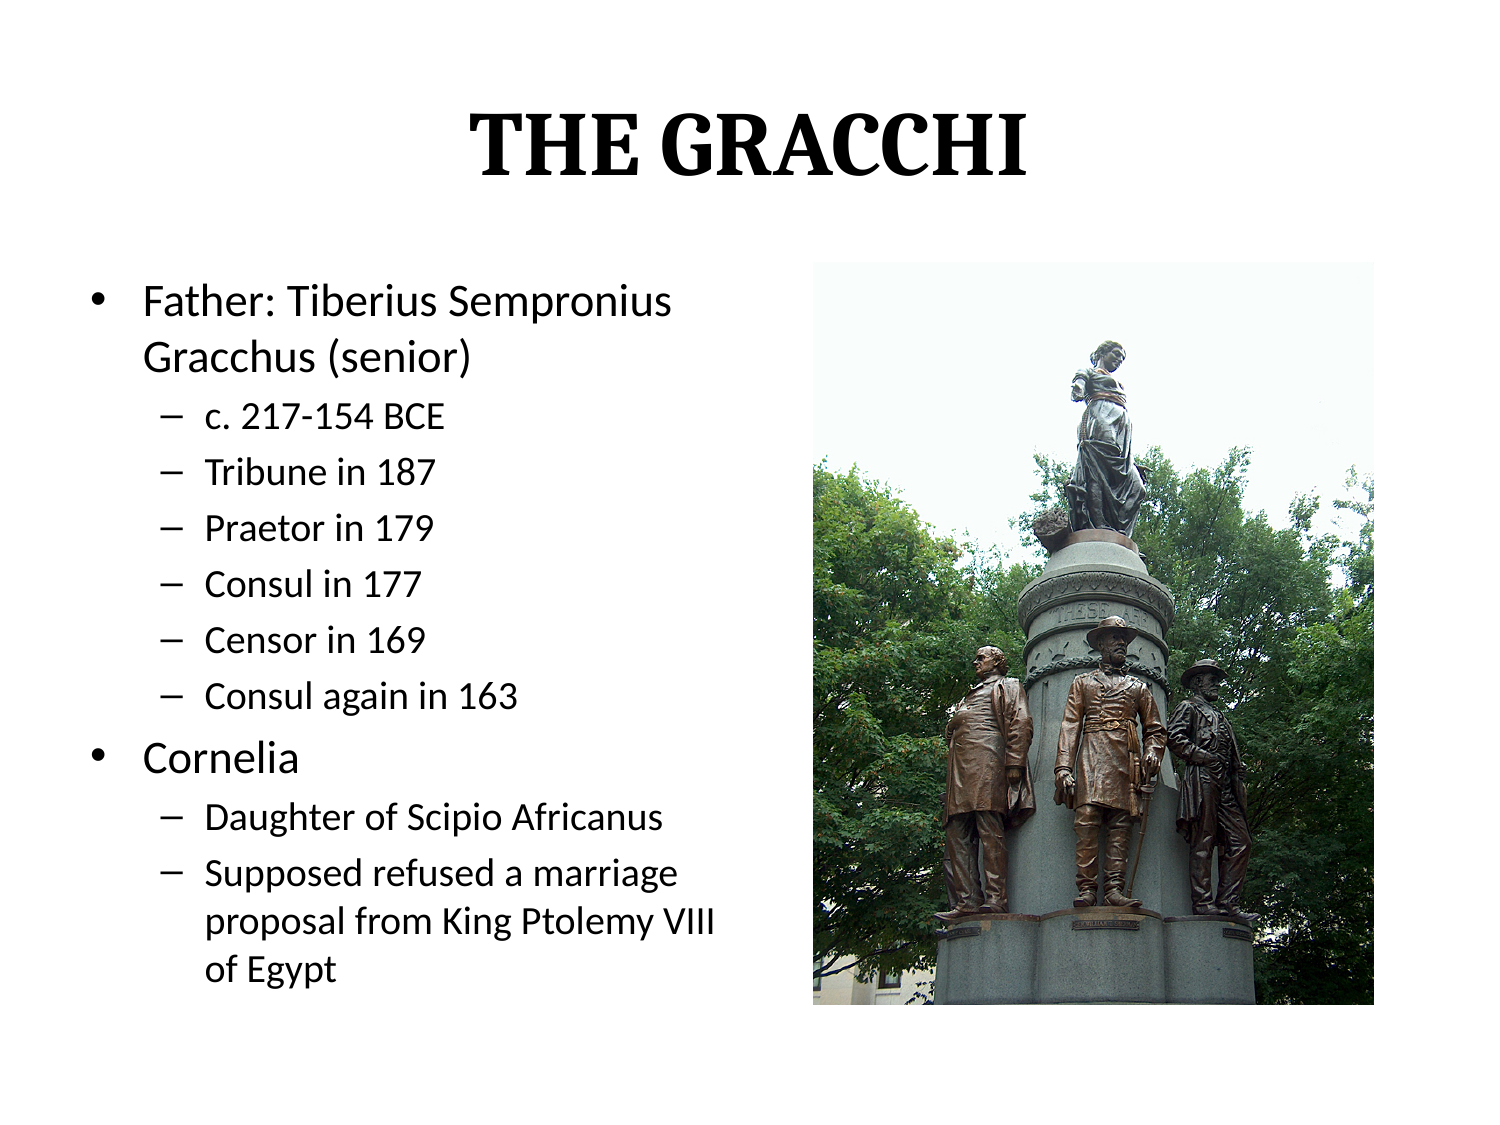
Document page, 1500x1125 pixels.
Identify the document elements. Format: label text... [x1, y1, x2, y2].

list Father: Tiberius Sempronius Gracchus (senior) c. 217-154 BCE Tribune in 187 Praetor in 179 Consul in 177 Censor in 169 Consul again in 163 Cornelia Daughter of Scipio Africanus Supposed refused a marriage proposal from King Ptolemy VIII of Egypt [75, 262, 738, 1005]
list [813, 262, 1374, 1006]
title The Gracchi [75, 45, 1425, 233]
